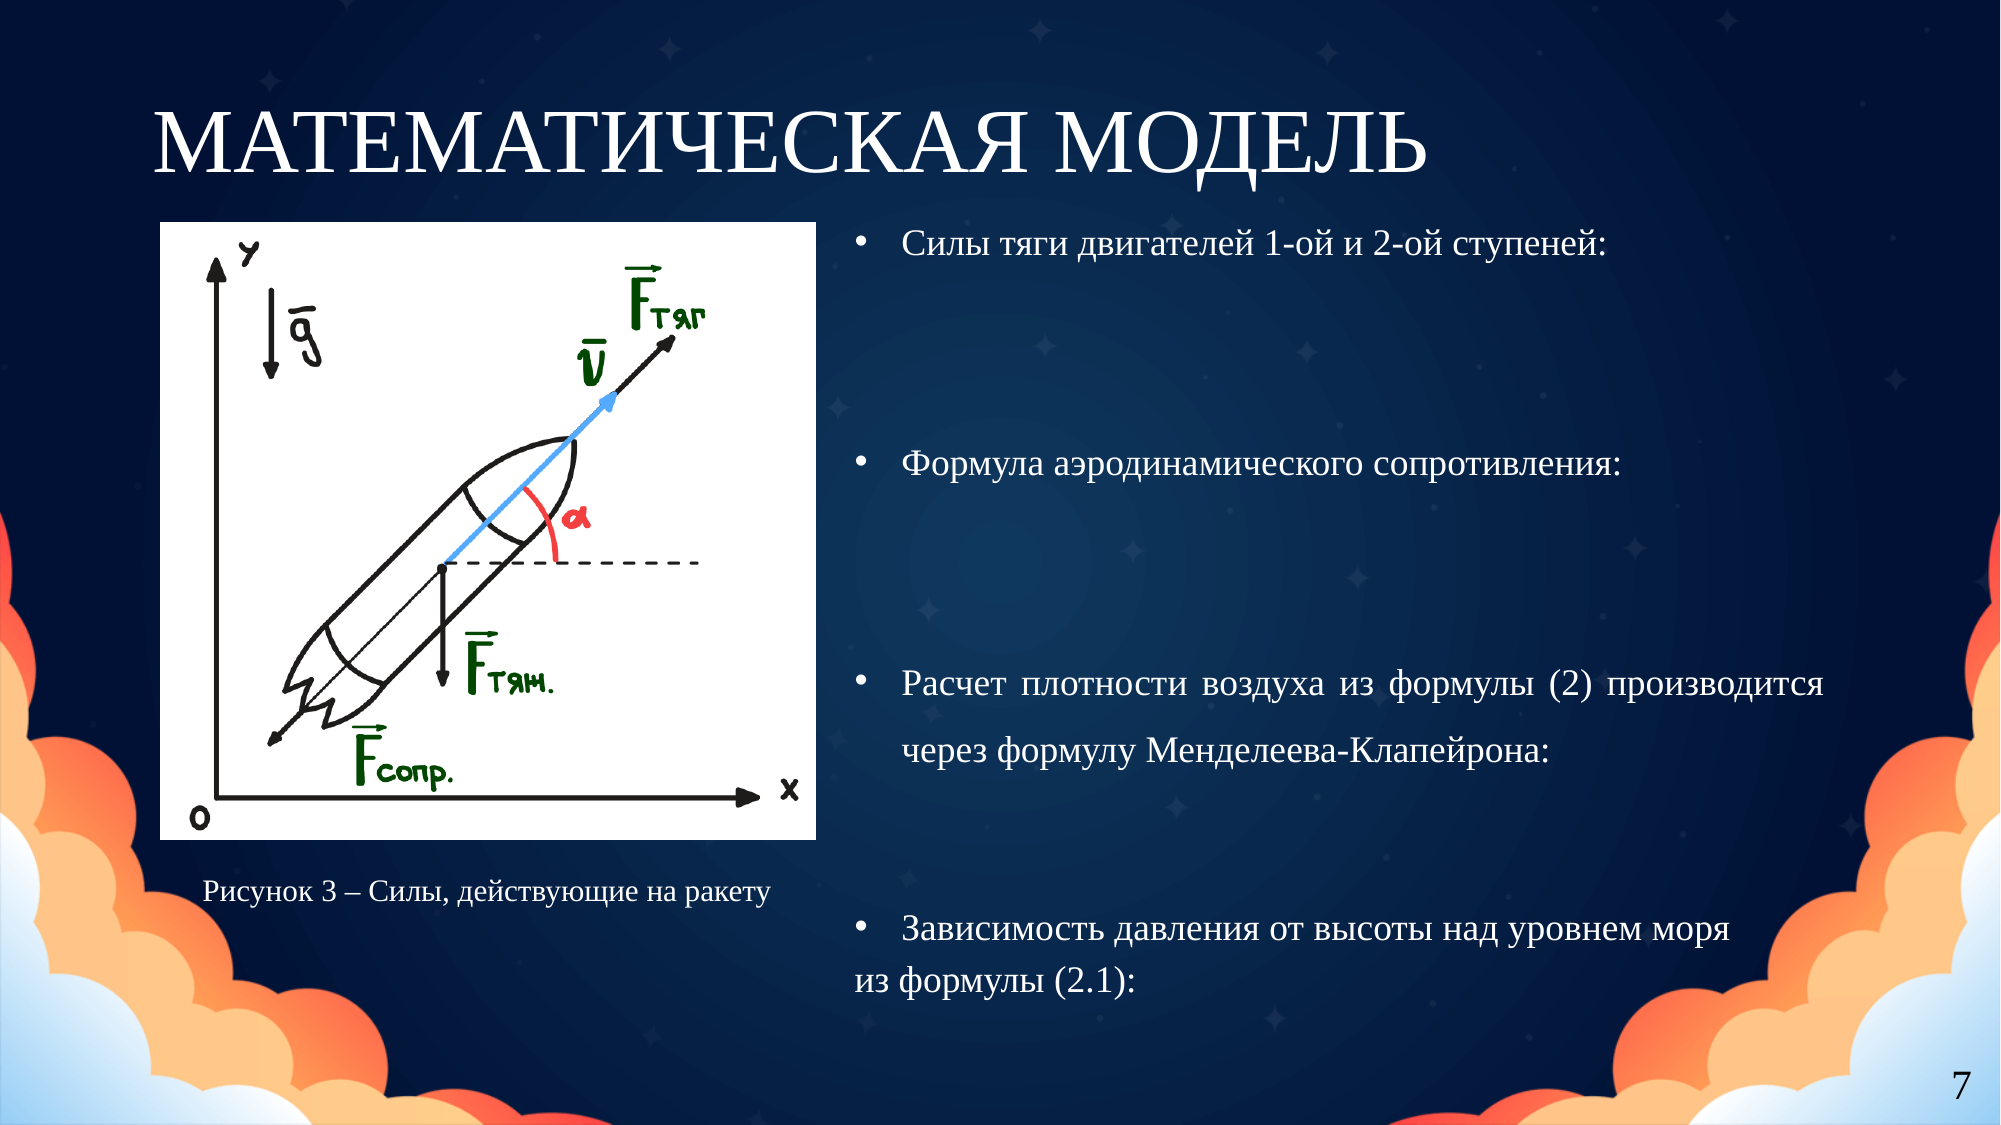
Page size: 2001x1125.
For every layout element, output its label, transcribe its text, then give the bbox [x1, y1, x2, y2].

title МАТЕМАТИЧЕСКАЯ МОДЕЛЬ [137, 34, 1863, 252]
text_box Рисунок 3 – Силы, действующие на ракету [157, 862, 817, 915]
text_box 7 [1936, 1050, 1988, 1115]
picture [0, 0, 2001, 1125]
